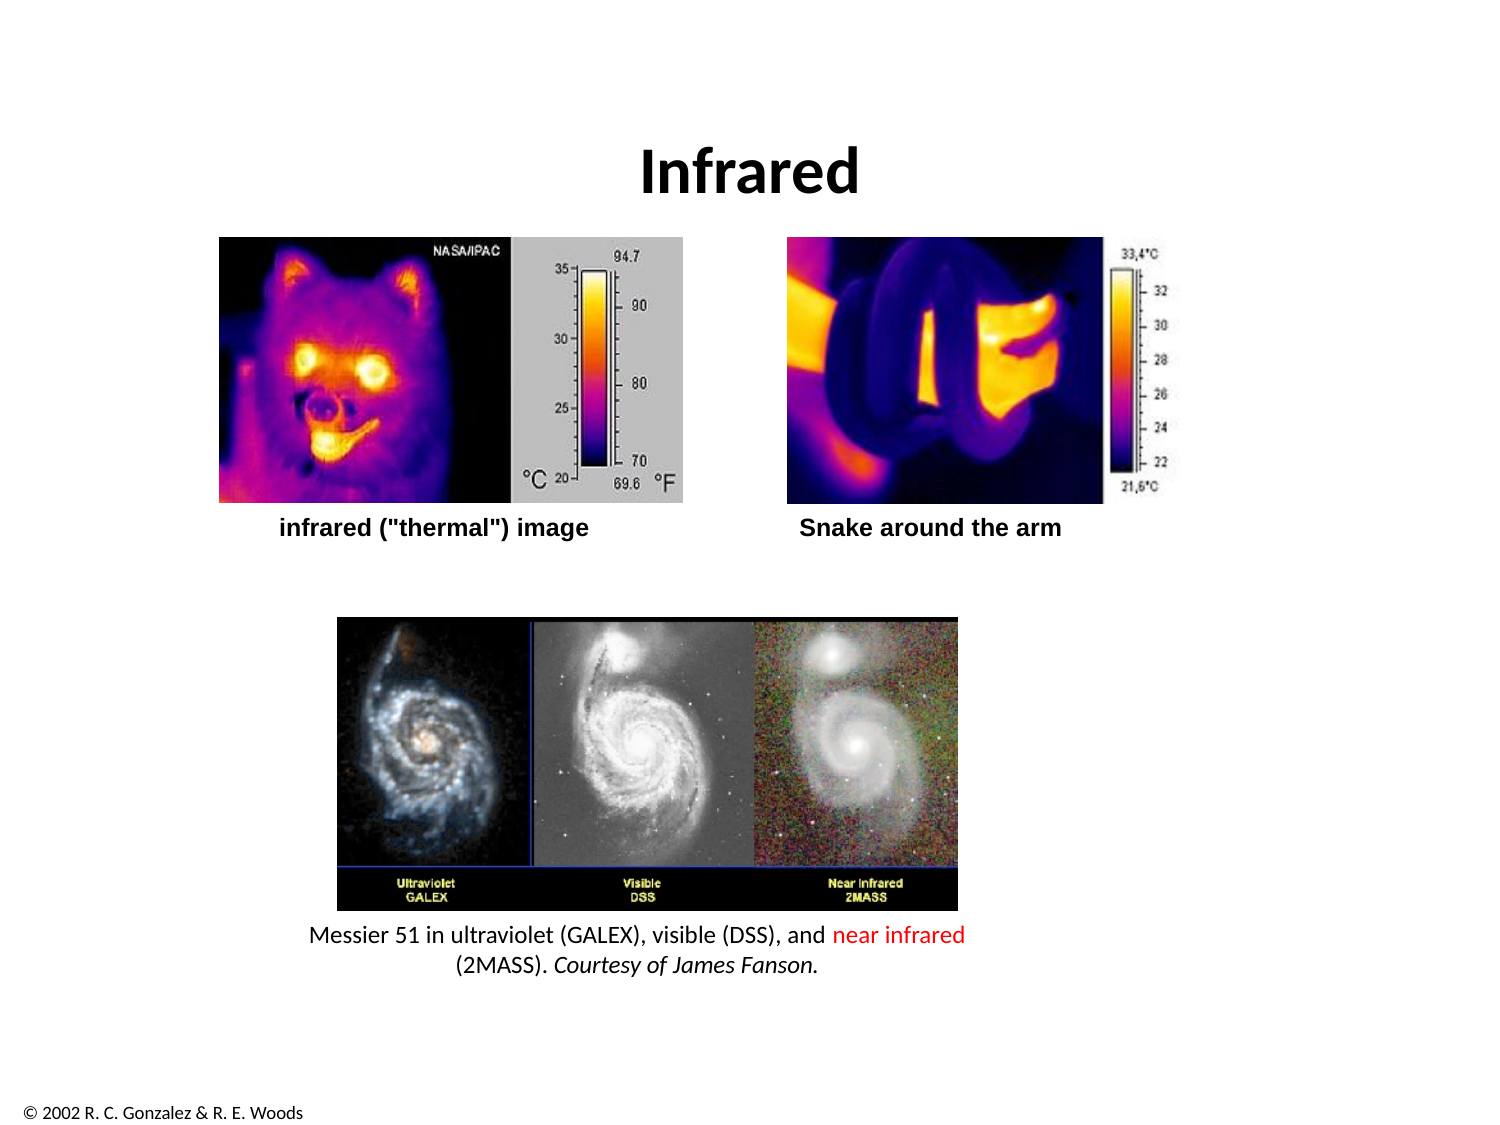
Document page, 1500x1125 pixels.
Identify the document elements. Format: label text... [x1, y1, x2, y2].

text_box Infrared [0, 119, 1500, 215]
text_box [262, 617, 1013, 988]
text_box © 2002 R. C. Gonzalez & R. E. Woods [7, 1062, 331, 1125]
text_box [218, 237, 1234, 550]
